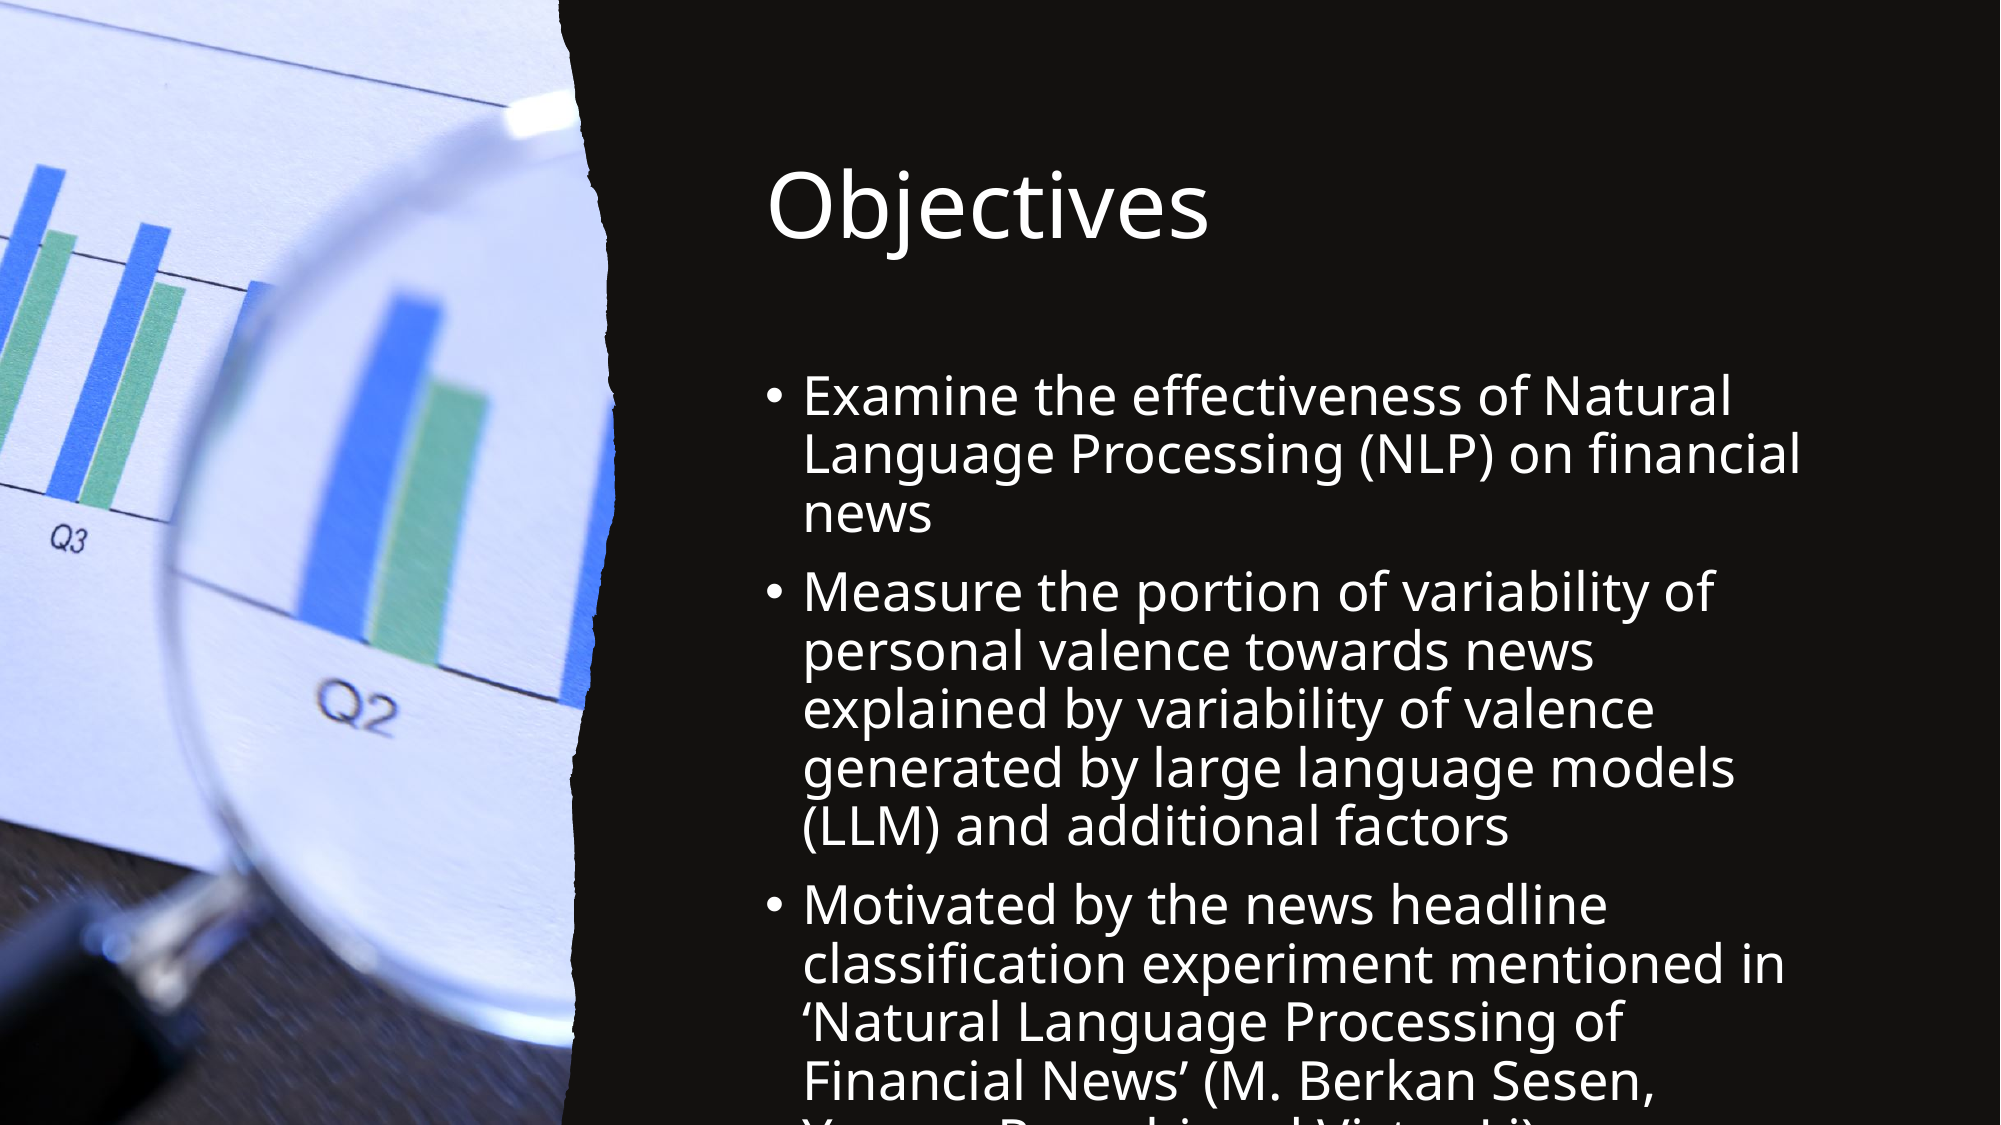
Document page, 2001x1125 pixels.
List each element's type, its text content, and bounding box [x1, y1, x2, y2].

text_box [617, 0, 2000, 1125]
title Objectives [750, 98, 1863, 319]
list Examine the effectiveness of Natural Language Processing (NLP) on financial news Measure the portion of variability of personal valence towards news explained by variability of valence generated by large language models (LLM) and additional factors Motivated by the news headline classification experiment mentioned in ‘Natural Language Processing of Financial News’ (M. Berkan Sesen, Yazann Romahi and Victor Li) [750, 361, 1863, 1002]
picture [0, 0, 617, 1125]
